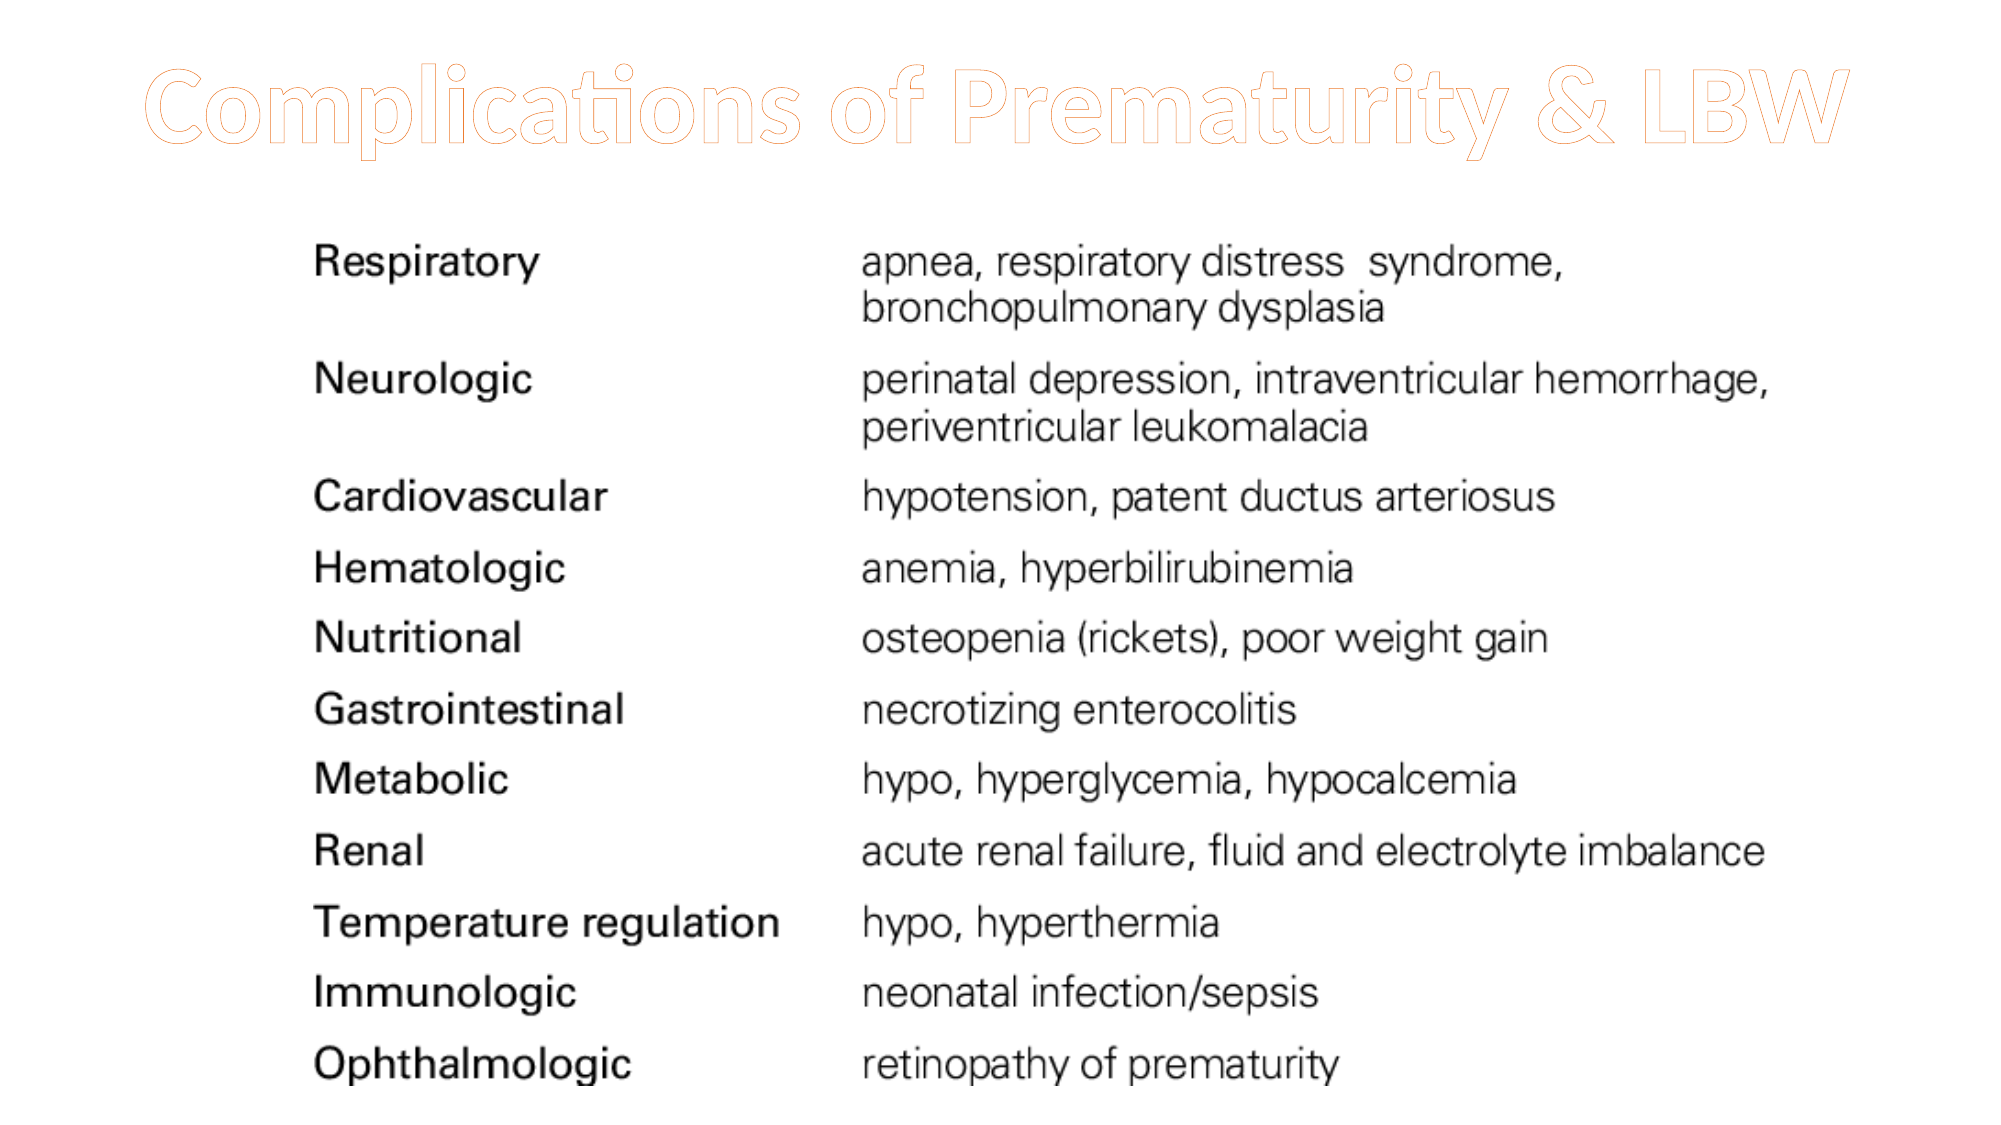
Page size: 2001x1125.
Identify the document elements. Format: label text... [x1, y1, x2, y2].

picture [313, 243, 1770, 1086]
text_box Complications of Prematurity & LBW [128, 22, 1868, 173]
